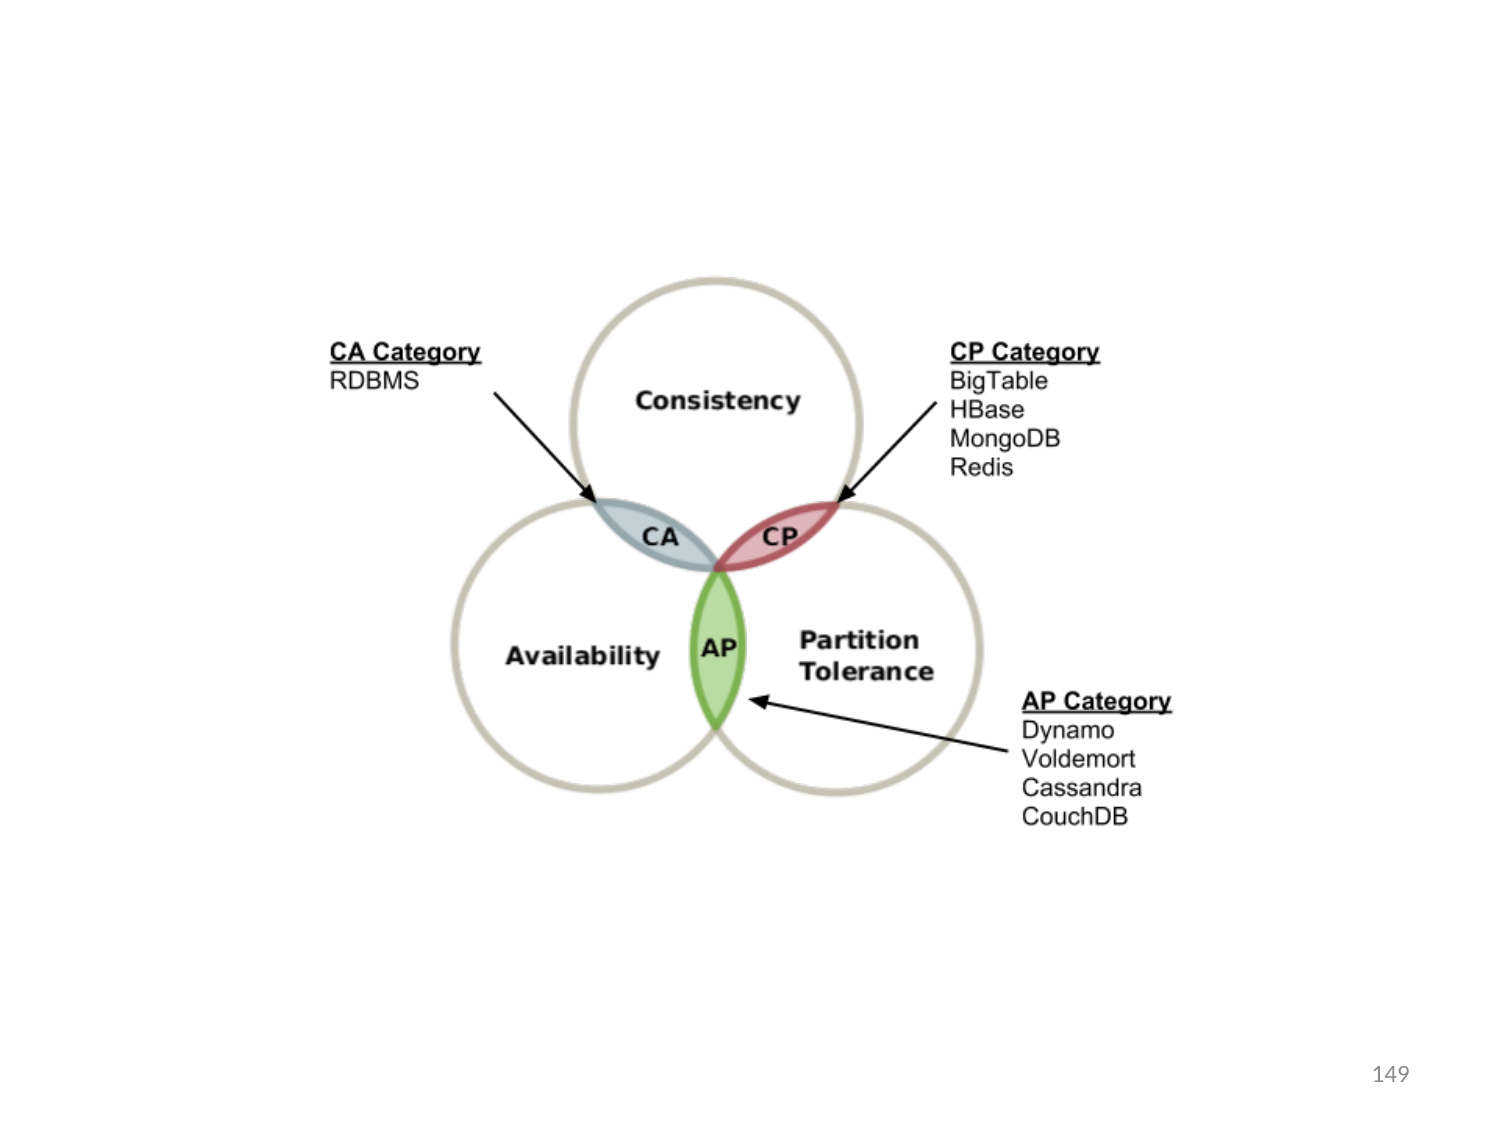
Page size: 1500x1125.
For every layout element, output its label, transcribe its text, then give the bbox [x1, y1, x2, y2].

slide_number 149 [1074, 1042, 1425, 1103]
picture [213, 262, 1251, 840]
